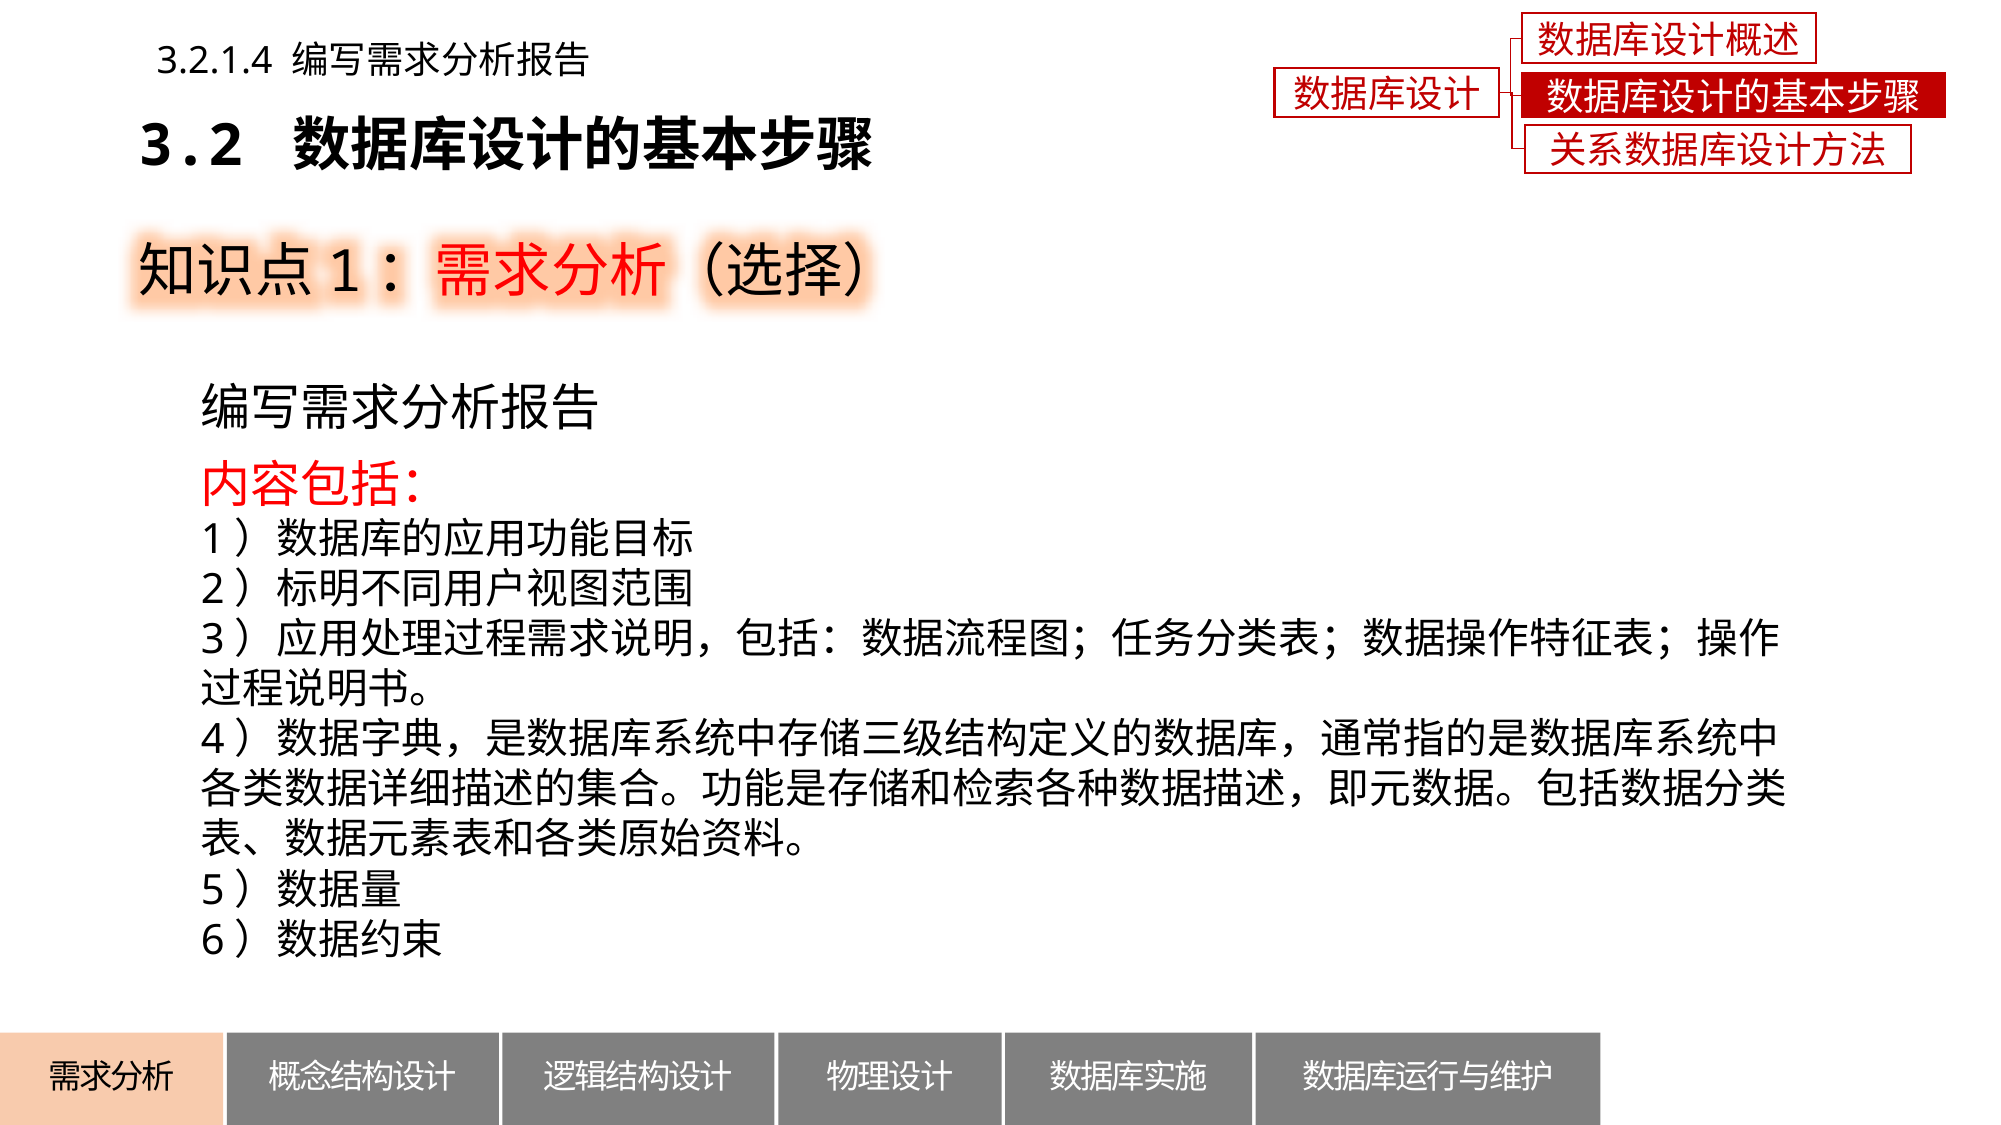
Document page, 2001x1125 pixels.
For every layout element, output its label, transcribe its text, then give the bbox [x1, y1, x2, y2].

text_box 3.2.1.4 编写需求分析报告 [141, 28, 607, 89]
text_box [0, 1032, 1601, 1125]
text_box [1499, 38, 1523, 92]
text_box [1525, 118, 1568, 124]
text_box 数据库设计概述 [1521, 12, 1817, 64]
text_box 3.2 数据库设计的基本步骤 [120, 97, 1524, 152]
text_box 编写需求分析报告 内容包括： 1）数据库的应用功能目标 2）标明不同用户视图范围 3）应用处理过程需求说明，包括：数据流程图；任务分类表；数据操作特征表；操作过程说明书。 4）数据字典，是数据库系统中存储三级结构定义的数据库，通常指的是数据库系统中各类数据详细描述的集合。功能是存储和检索各种数据描述，即元数据。包括数据分类表、数据元素表和各类原始资料。 5）数据量 6）数据约束 [186, 350, 1827, 970]
text_box 知识点1：需求分析（选择） [120, 172, 1945, 329]
text_box 数据库设计的基本步骤 [1523, 72, 1946, 118]
text_box 4、下表是（ B ）。 单选题 A:数据元素表 B:数据分类表 C:任务分类表 D:数据操作特征表 [118, 170, 1949, 335]
text_box 数据库设计 [1273, 67, 1499, 118]
text_box 1：N联系 [114, 166, 1954, 339]
text_box 关系数据库设计方法 [1524, 124, 1912, 174]
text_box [1499, 92, 1525, 149]
